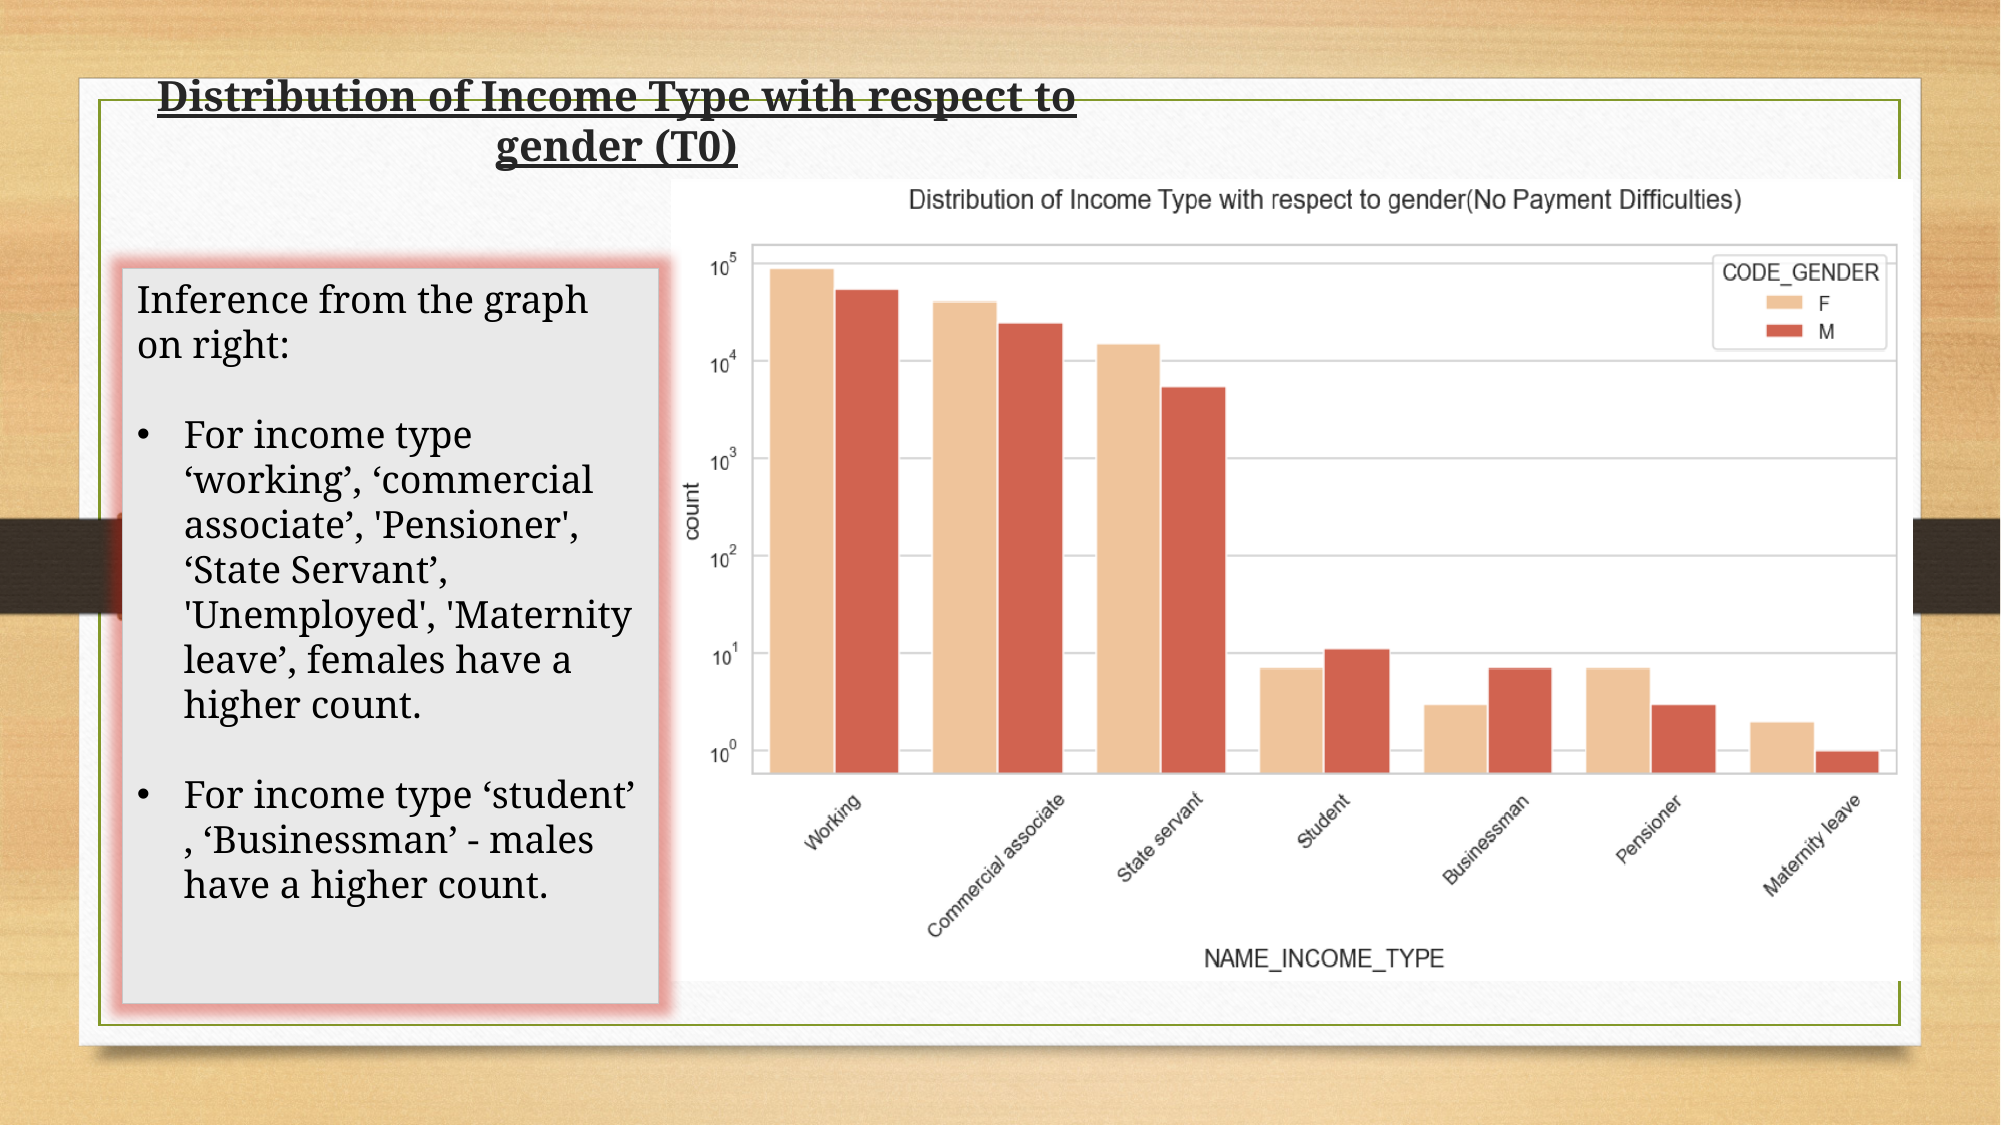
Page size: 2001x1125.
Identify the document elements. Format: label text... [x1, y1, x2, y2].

text_box Distribution of Income Type with respect to gender (T0) [82, 95, 1151, 144]
text_box Inference from the graph on right: For income type ‘working’, ‘commercial associate’, 'Pensioner', ‘State Servant’, 'Unemployed', 'Maternity leave’, females have a higher count. For income type ‘student’ , ‘Businessman’ - males have a higher count. [122, 268, 659, 1004]
picture [0, 0, 2001, 1125]
